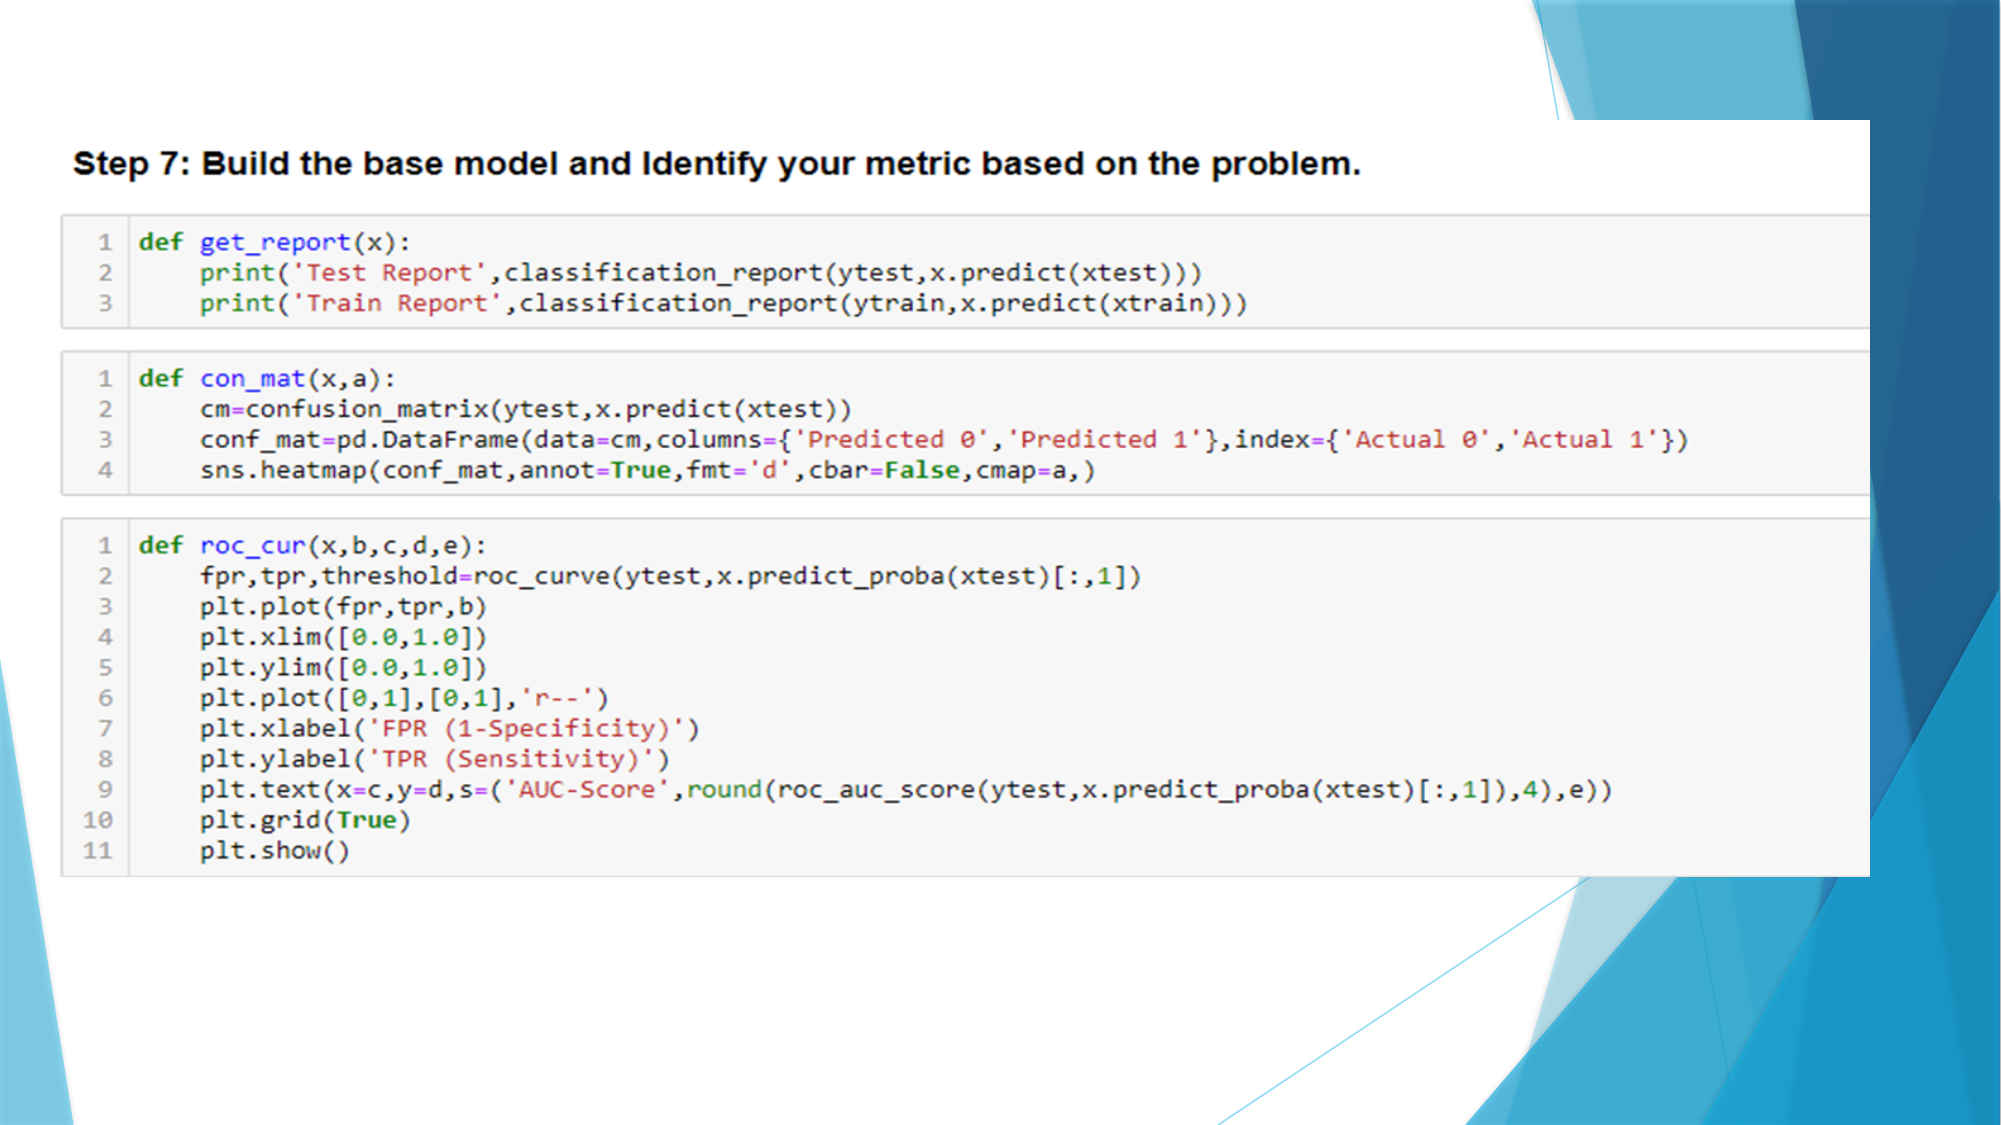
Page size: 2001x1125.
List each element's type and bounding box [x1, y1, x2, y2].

picture [55, 119, 1871, 878]
